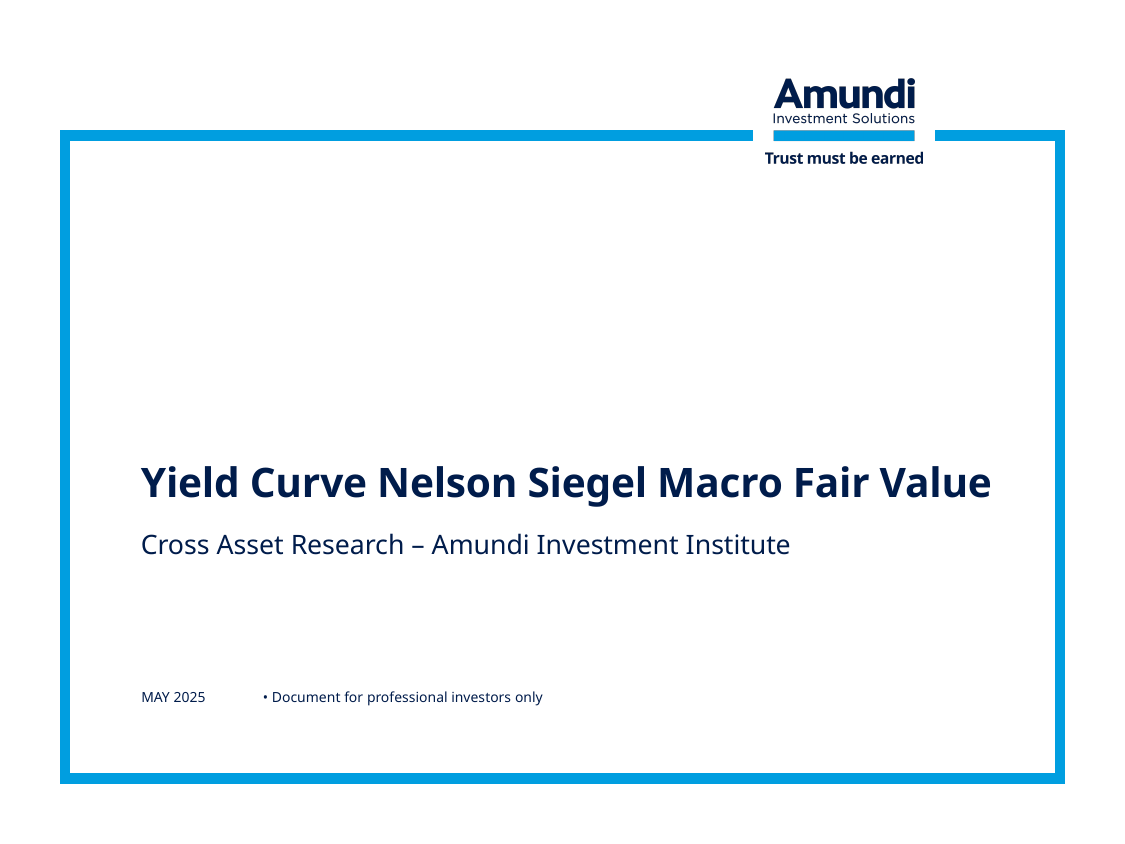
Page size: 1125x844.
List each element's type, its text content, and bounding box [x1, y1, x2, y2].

subtitle Cross Asset Research – Amundi Investment Institute [140, 527, 1006, 638]
list MAY 2025 [140, 673, 262, 705]
title Yield Curve Nelson Siegel Macro Fair Value [140, 385, 1006, 506]
picture [765, 78, 923, 164]
list • Document for professional investors only [262, 673, 640, 705]
